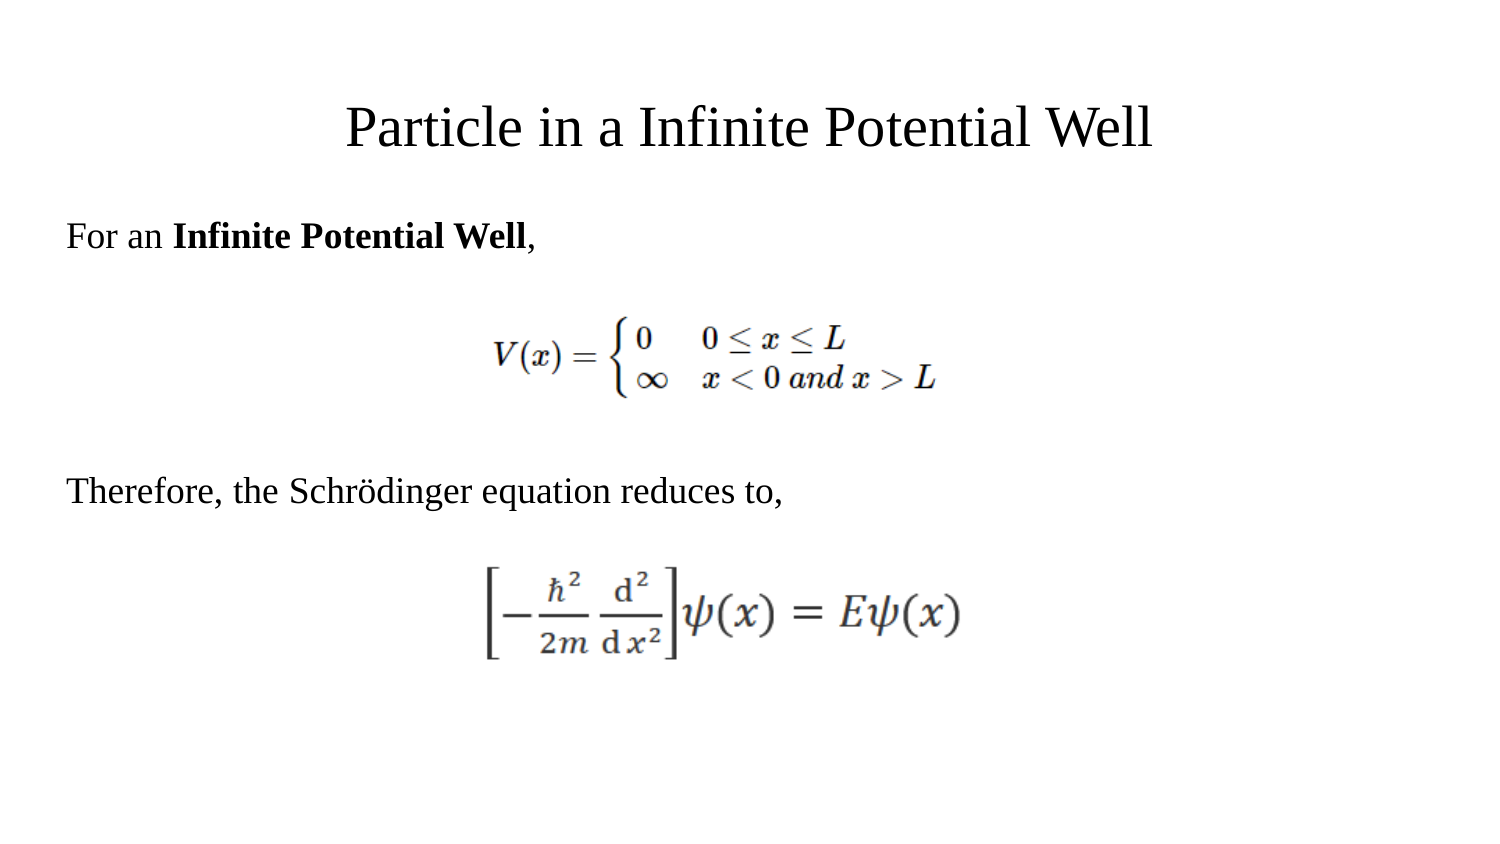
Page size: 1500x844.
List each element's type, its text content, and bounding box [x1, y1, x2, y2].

title Particle in a Infinite Potential Well [51, 72, 1449, 167]
picture [469, 303, 967, 423]
list For an Infinite Potential Well, Therefore, the Schrödinger equation reduces to, [51, 189, 1449, 750]
picture [464, 546, 972, 691]
